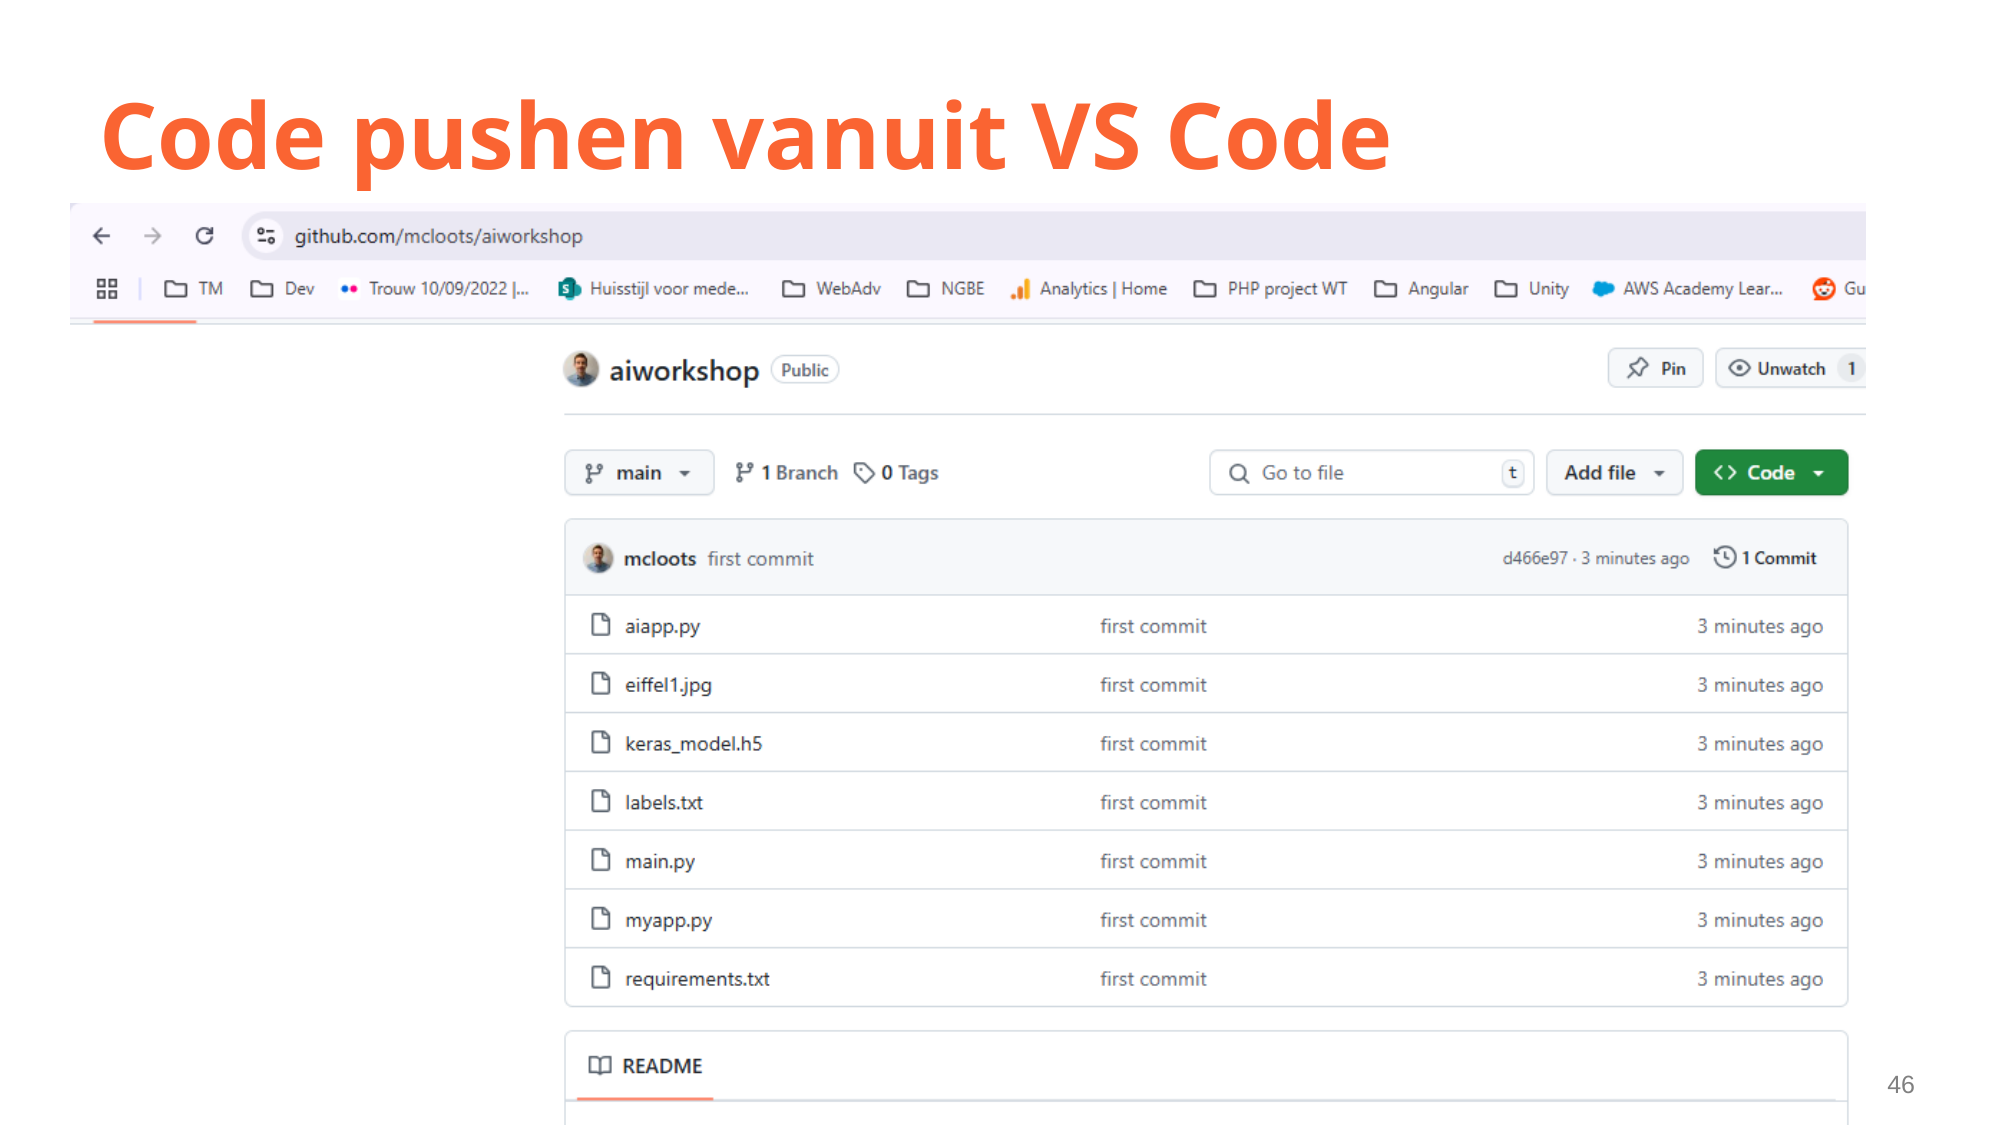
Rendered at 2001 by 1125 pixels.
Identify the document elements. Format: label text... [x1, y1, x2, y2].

slide_number 46 [1866, 1061, 1916, 1107]
picture [70, 203, 1866, 1125]
title Code pushen vanuit VS Code [84, 49, 1916, 233]
